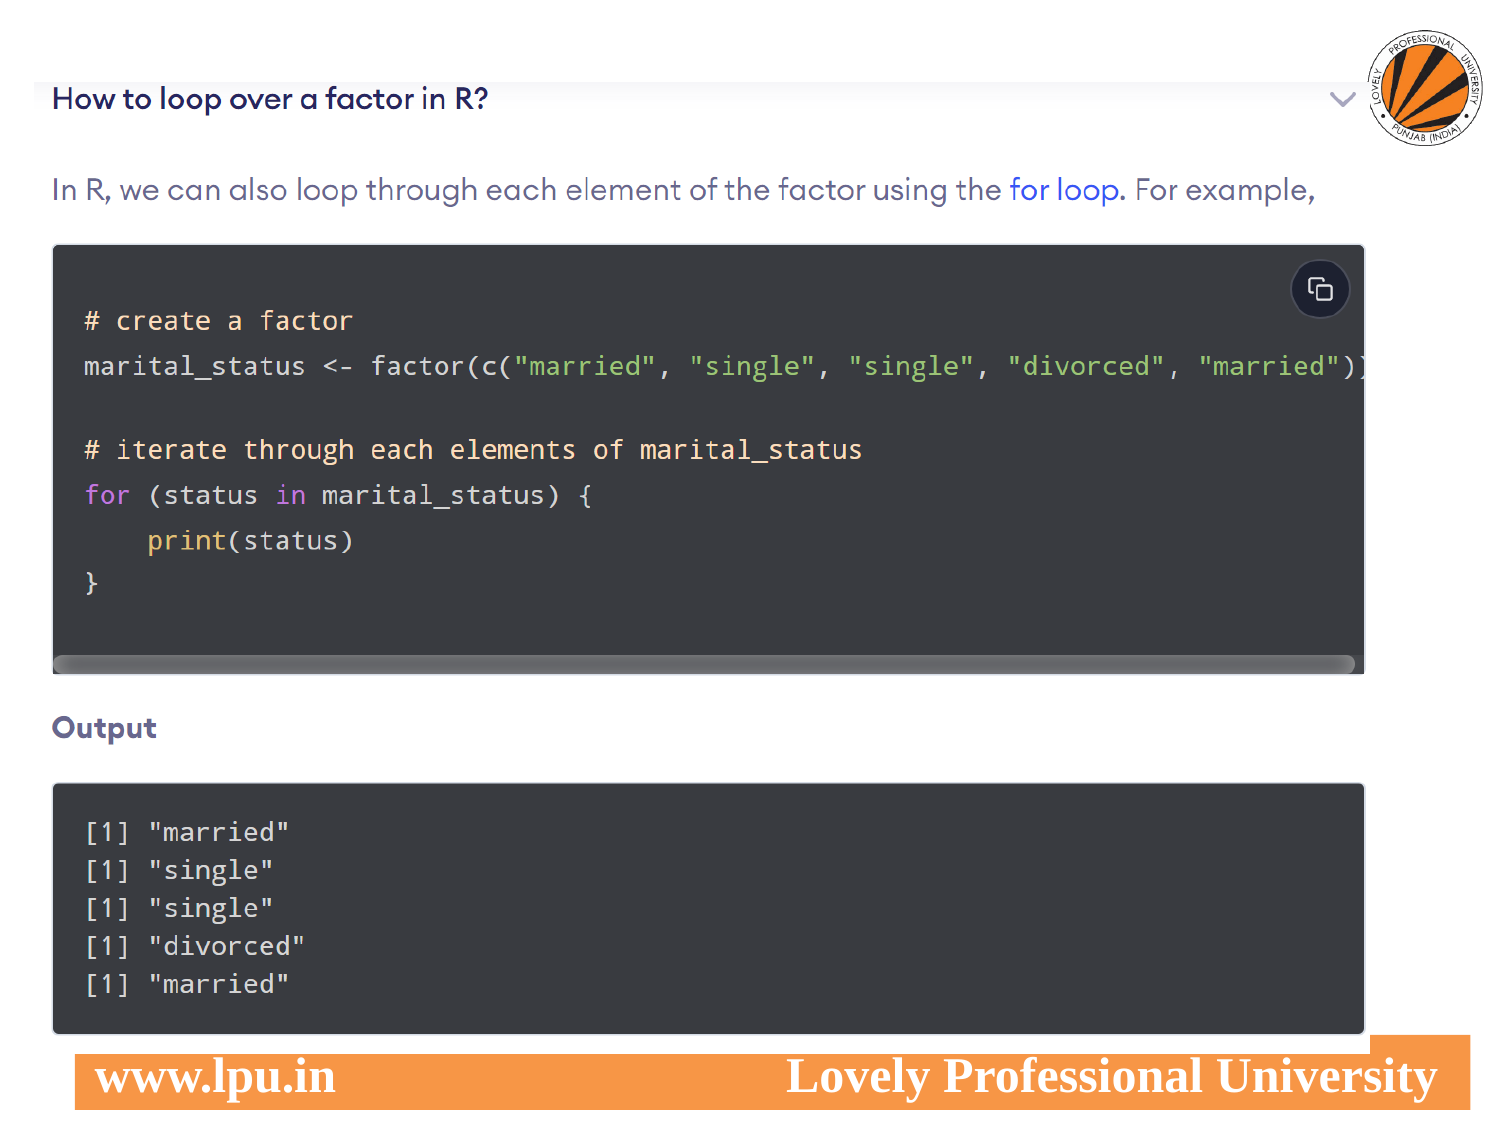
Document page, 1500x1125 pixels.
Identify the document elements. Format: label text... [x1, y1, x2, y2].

text_box www.lpu.in Lovely Professional University [74, 1034, 1471, 1110]
picture [34, 30, 1483, 1054]
